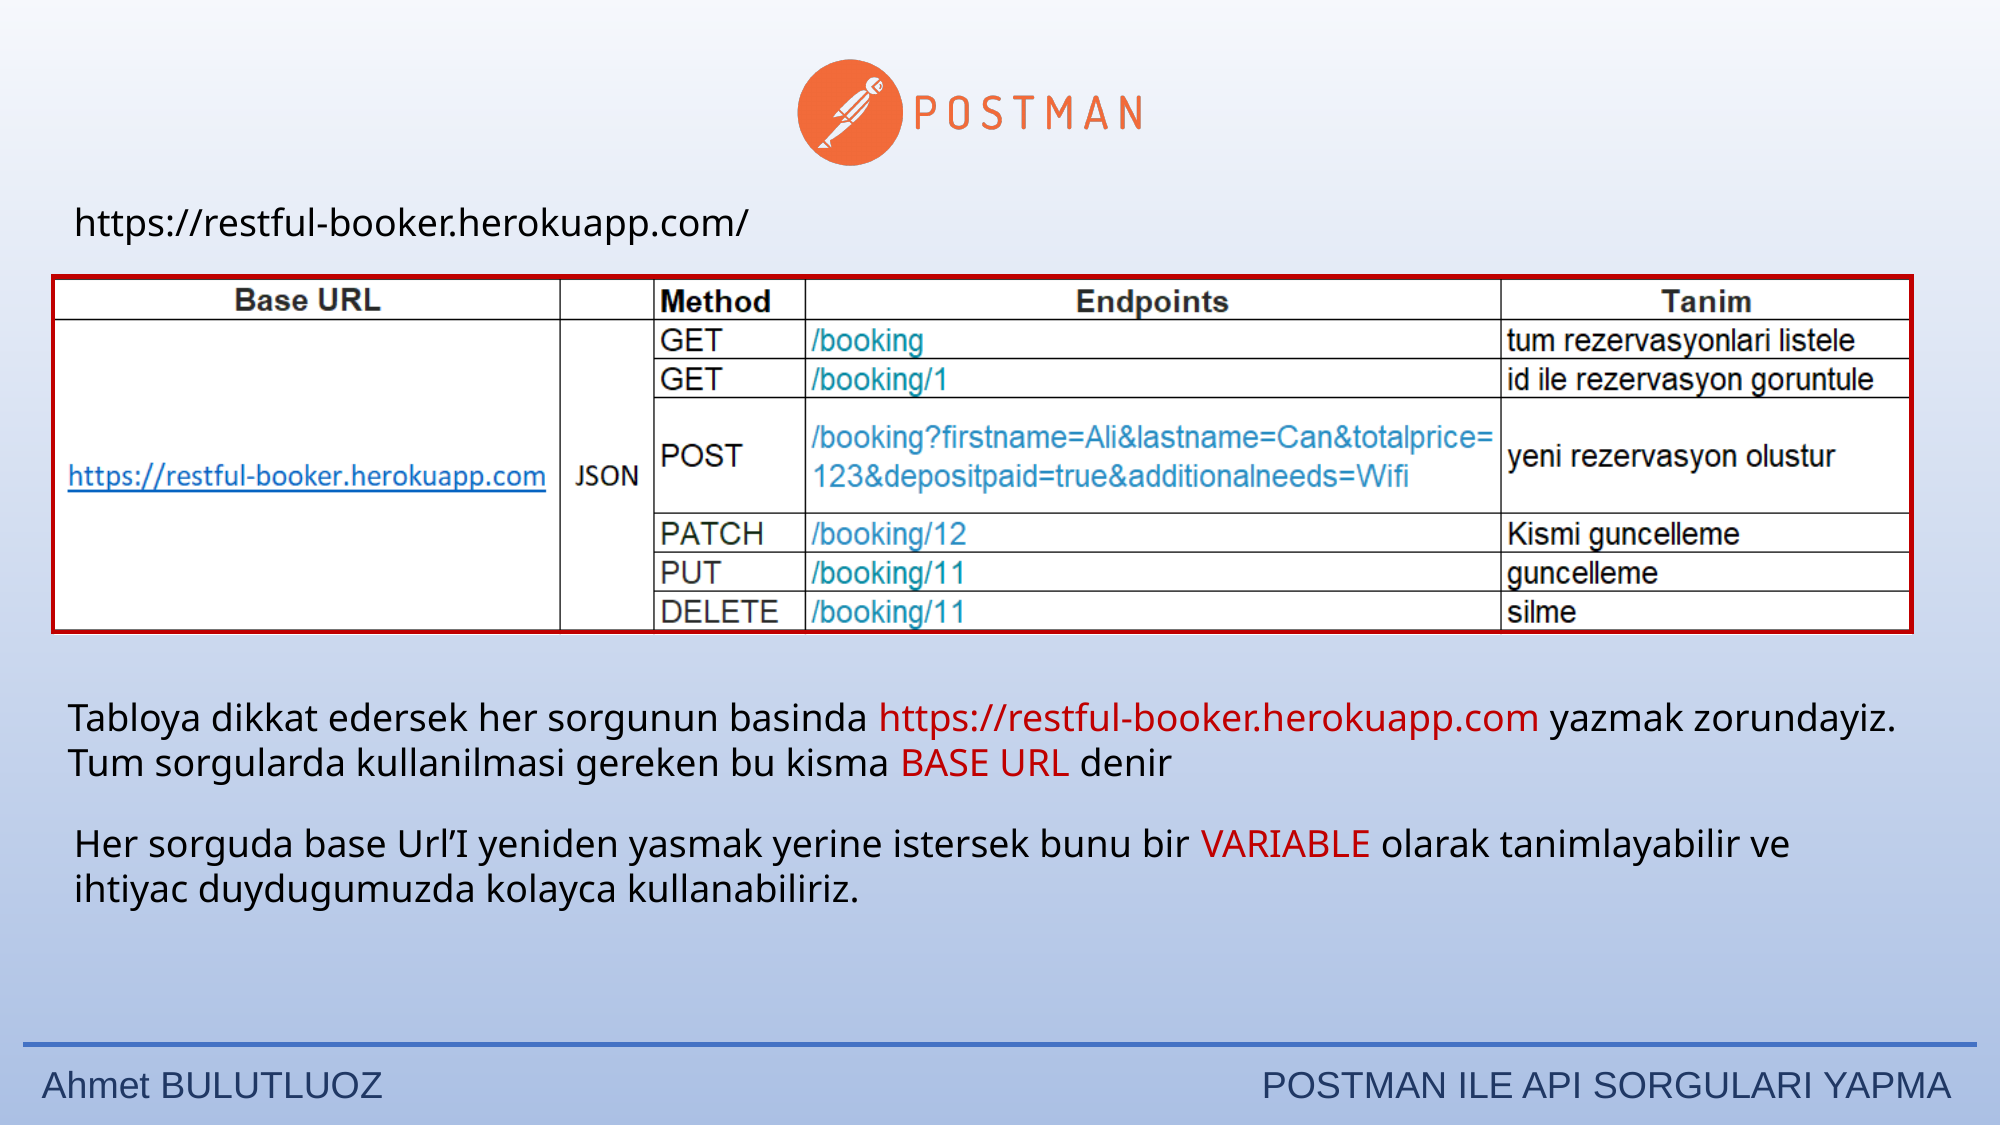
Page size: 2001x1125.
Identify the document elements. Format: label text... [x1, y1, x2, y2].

text_box Tabloya dikkat edersek her sorgunun basinda https://restful-booker.herokuapp.com yazmak zorundayiz. Tum sorgularda kullanilmasi gereken bu kisma BASE URL denir [53, 686, 1923, 792]
picture [771, 33, 1167, 192]
text_box Ahmet BULUTLUOZ POSTMAN ILE API SORGULARI YAPMA [26, 1053, 1981, 1114]
text_box https://restful-booker.herokuapp.com/ [59, 191, 867, 252]
text_box Her sorguda base Url’I yeniden yasmak yerine istersek bunu bir VARIABLE olarak tanimlayabilir ve ihtiyac duydugumuzda kolayca kullanabiliriz. [59, 812, 1930, 918]
picture [52, 276, 1912, 635]
